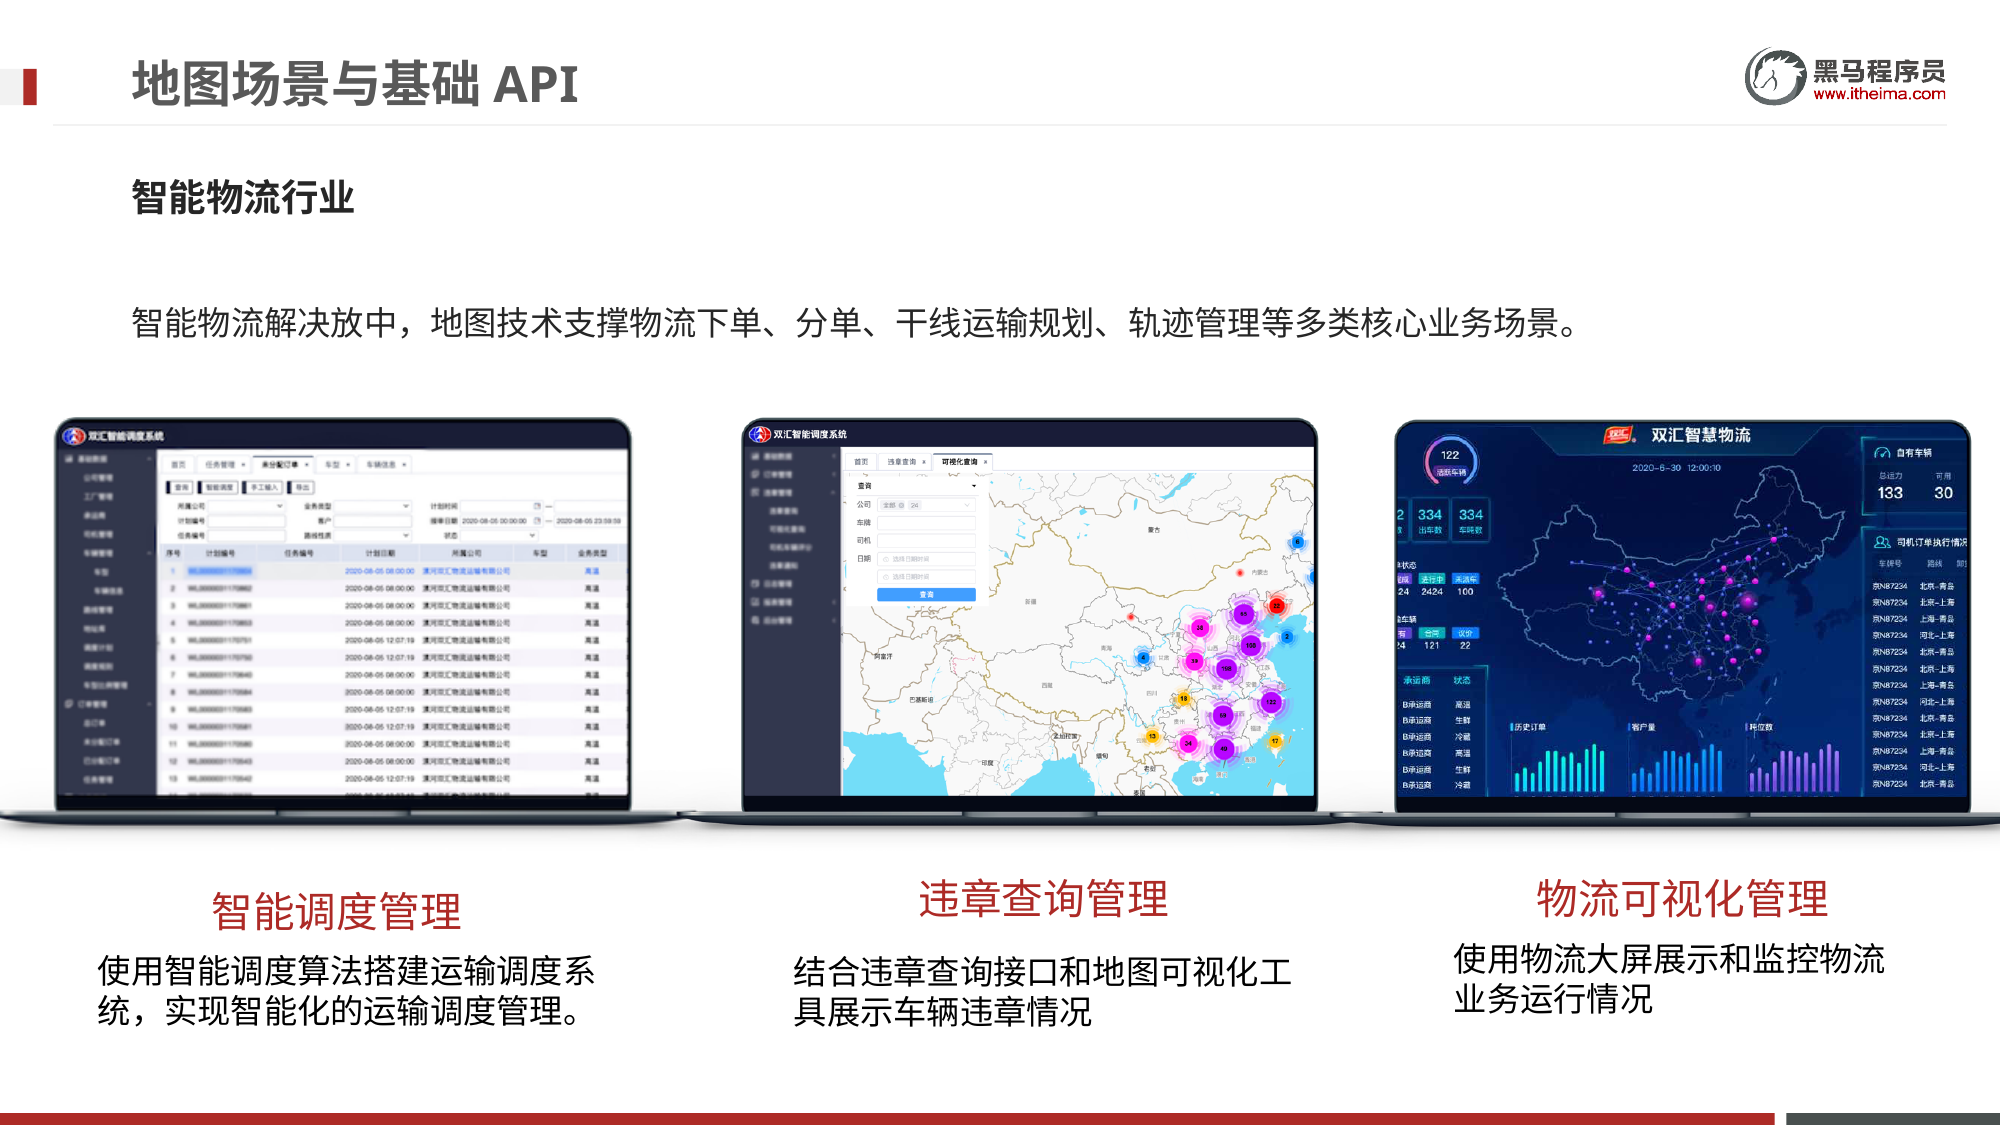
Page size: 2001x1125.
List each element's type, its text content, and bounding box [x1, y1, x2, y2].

list 智能物流解决放中，地图技术支撑物流下单、分单、干线运输规划、轨迹管理等多类核心业务场景。 [116, 274, 1880, 335]
title 地图场景与基础API [116, 40, 1556, 125]
list 智能物流行业 [116, 154, 1880, 239]
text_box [626, 417, 1440, 1086]
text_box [1279, 418, 2000, 1073]
picture [1744, 46, 1946, 106]
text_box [0, 417, 625, 1085]
